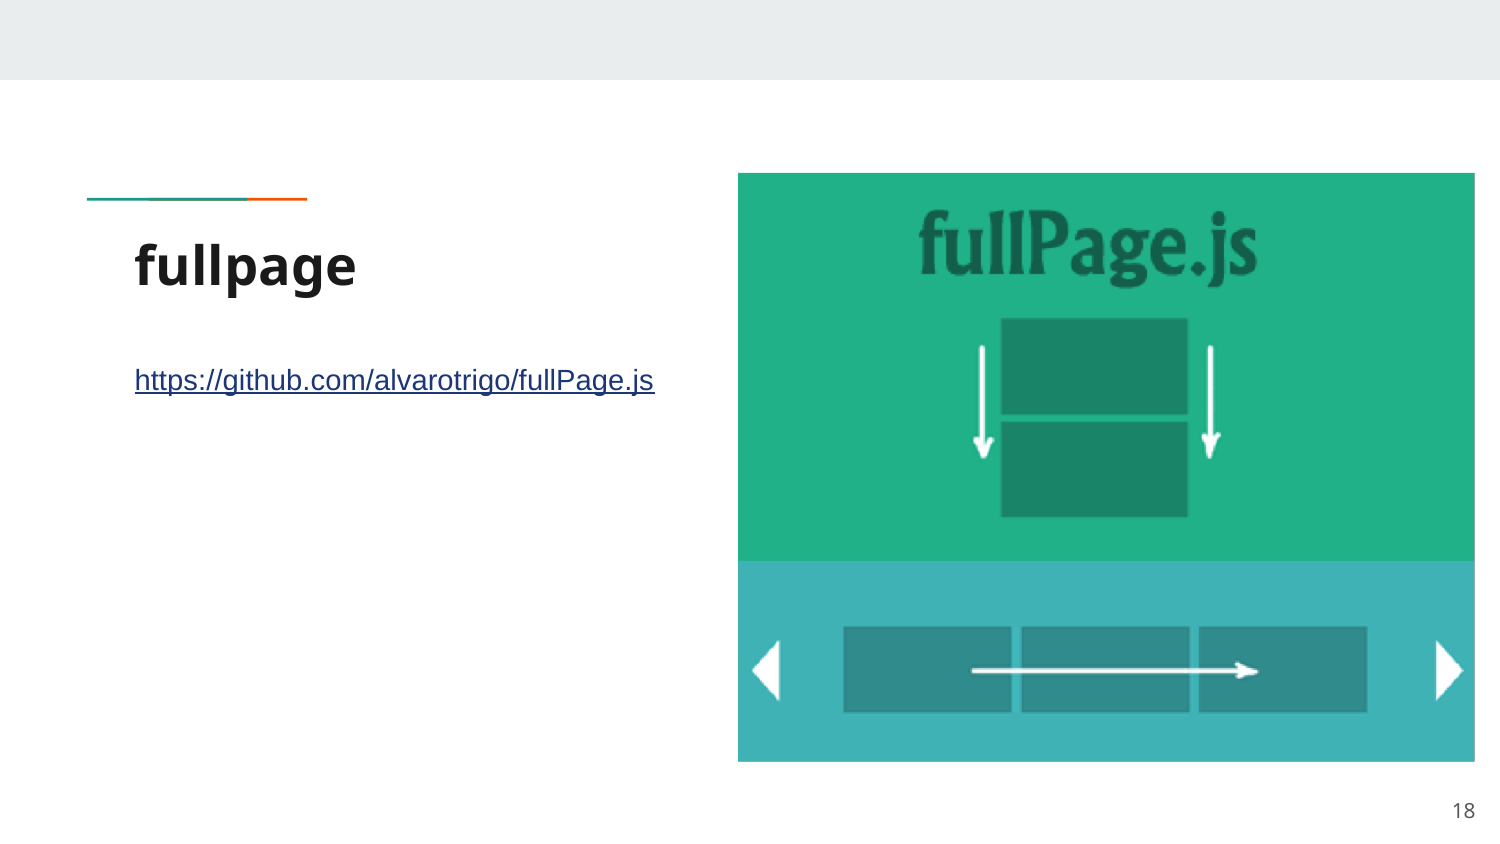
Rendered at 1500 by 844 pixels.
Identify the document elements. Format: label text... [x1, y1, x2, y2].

list https://github.com/alvarotrigo/fullPage.js [119, 341, 732, 712]
picture [737, 172, 1475, 763]
slide_number ‹#› [1400, 779, 1491, 844]
title fullpage [119, 216, 732, 305]
